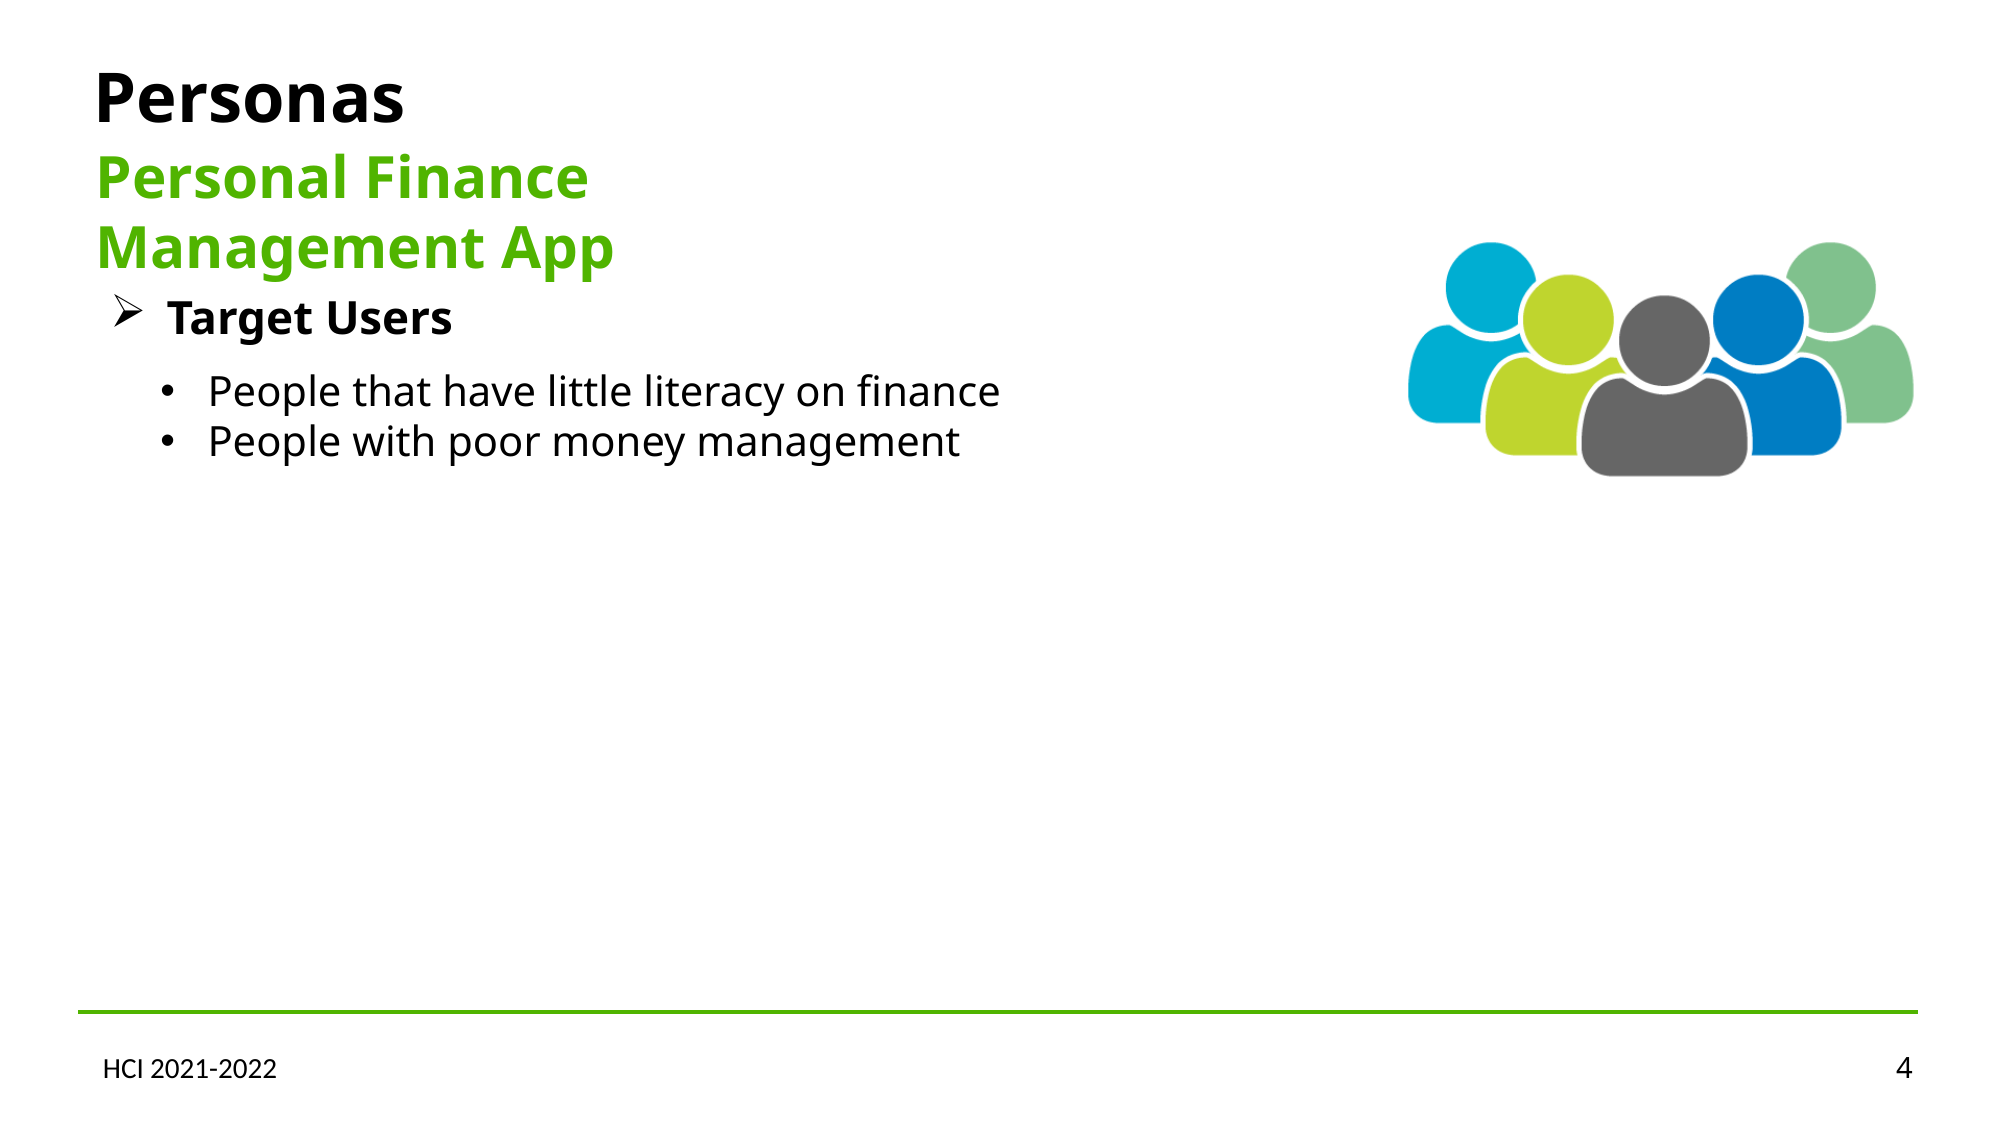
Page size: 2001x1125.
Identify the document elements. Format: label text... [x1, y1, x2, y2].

text_box Target Users [95, 281, 553, 352]
text_box HCI 2021-2022 [88, 1041, 631, 1093]
text_box People that have little literacy on finance People with poor money management [145, 357, 1280, 473]
picture [1400, 235, 1922, 486]
text_box Personas [78, 54, 1922, 146]
text_box 4 [1807, 1041, 1928, 1093]
text_box Personal Finance Management App [95, 140, 973, 350]
